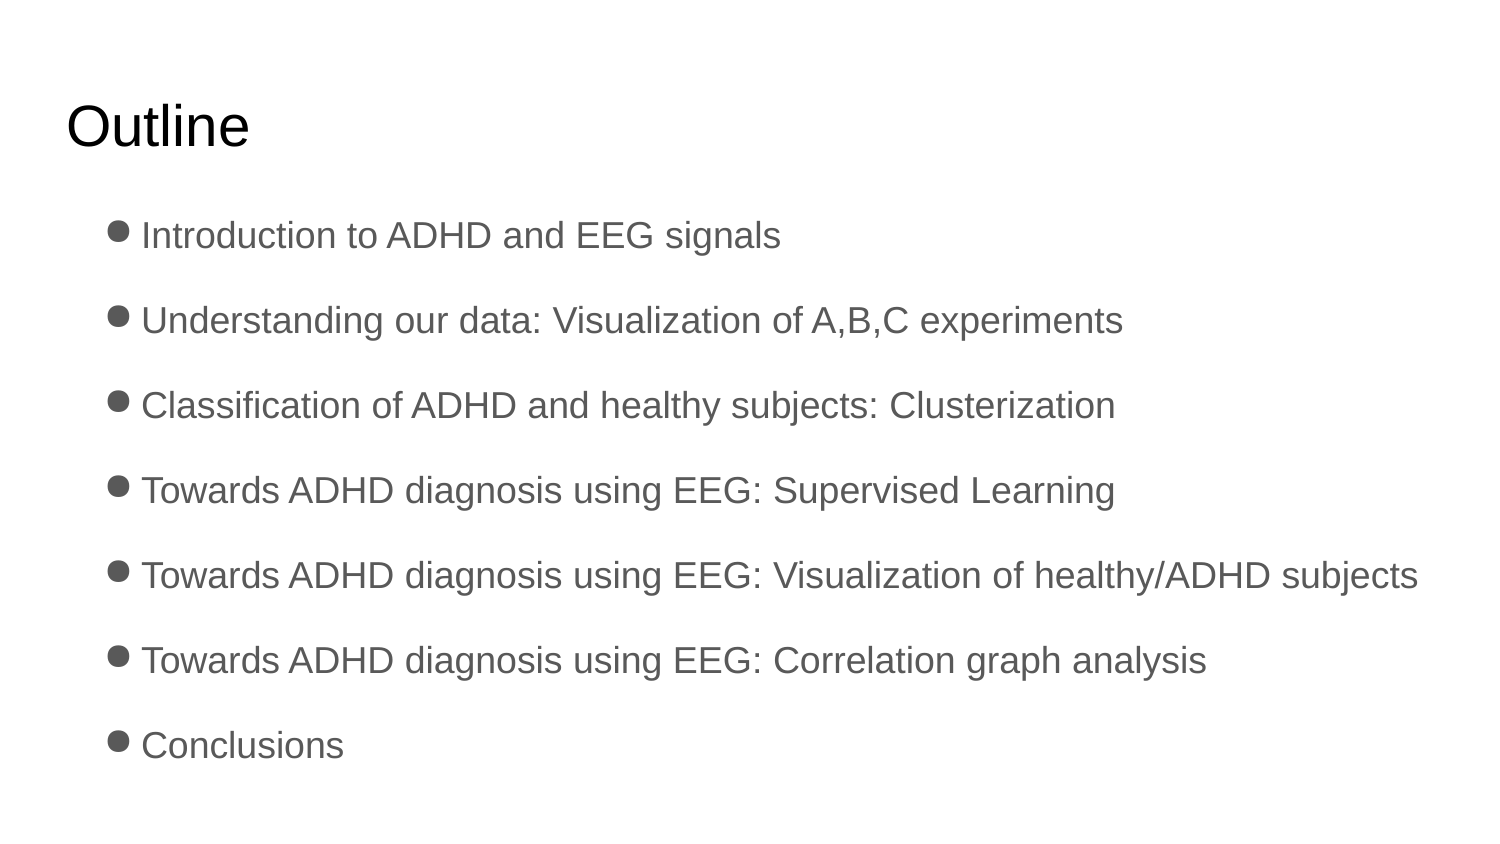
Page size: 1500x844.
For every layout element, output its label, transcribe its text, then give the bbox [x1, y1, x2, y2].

list Introduction to ADHD and EEG signals Understanding our data: Visualization of A,B,C experiments Classification of ADHD and healthy subjects: Clusterization Towards ADHD diagnosis using EEG: Supervised Learning Towards ADHD diagnosis using EEG: Visualization of healthy/ADHD subjects Towards ADHD diagnosis using EEG: Correlation graph analysis Conclusions [51, 189, 1449, 750]
title Outline [51, 72, 1449, 167]
